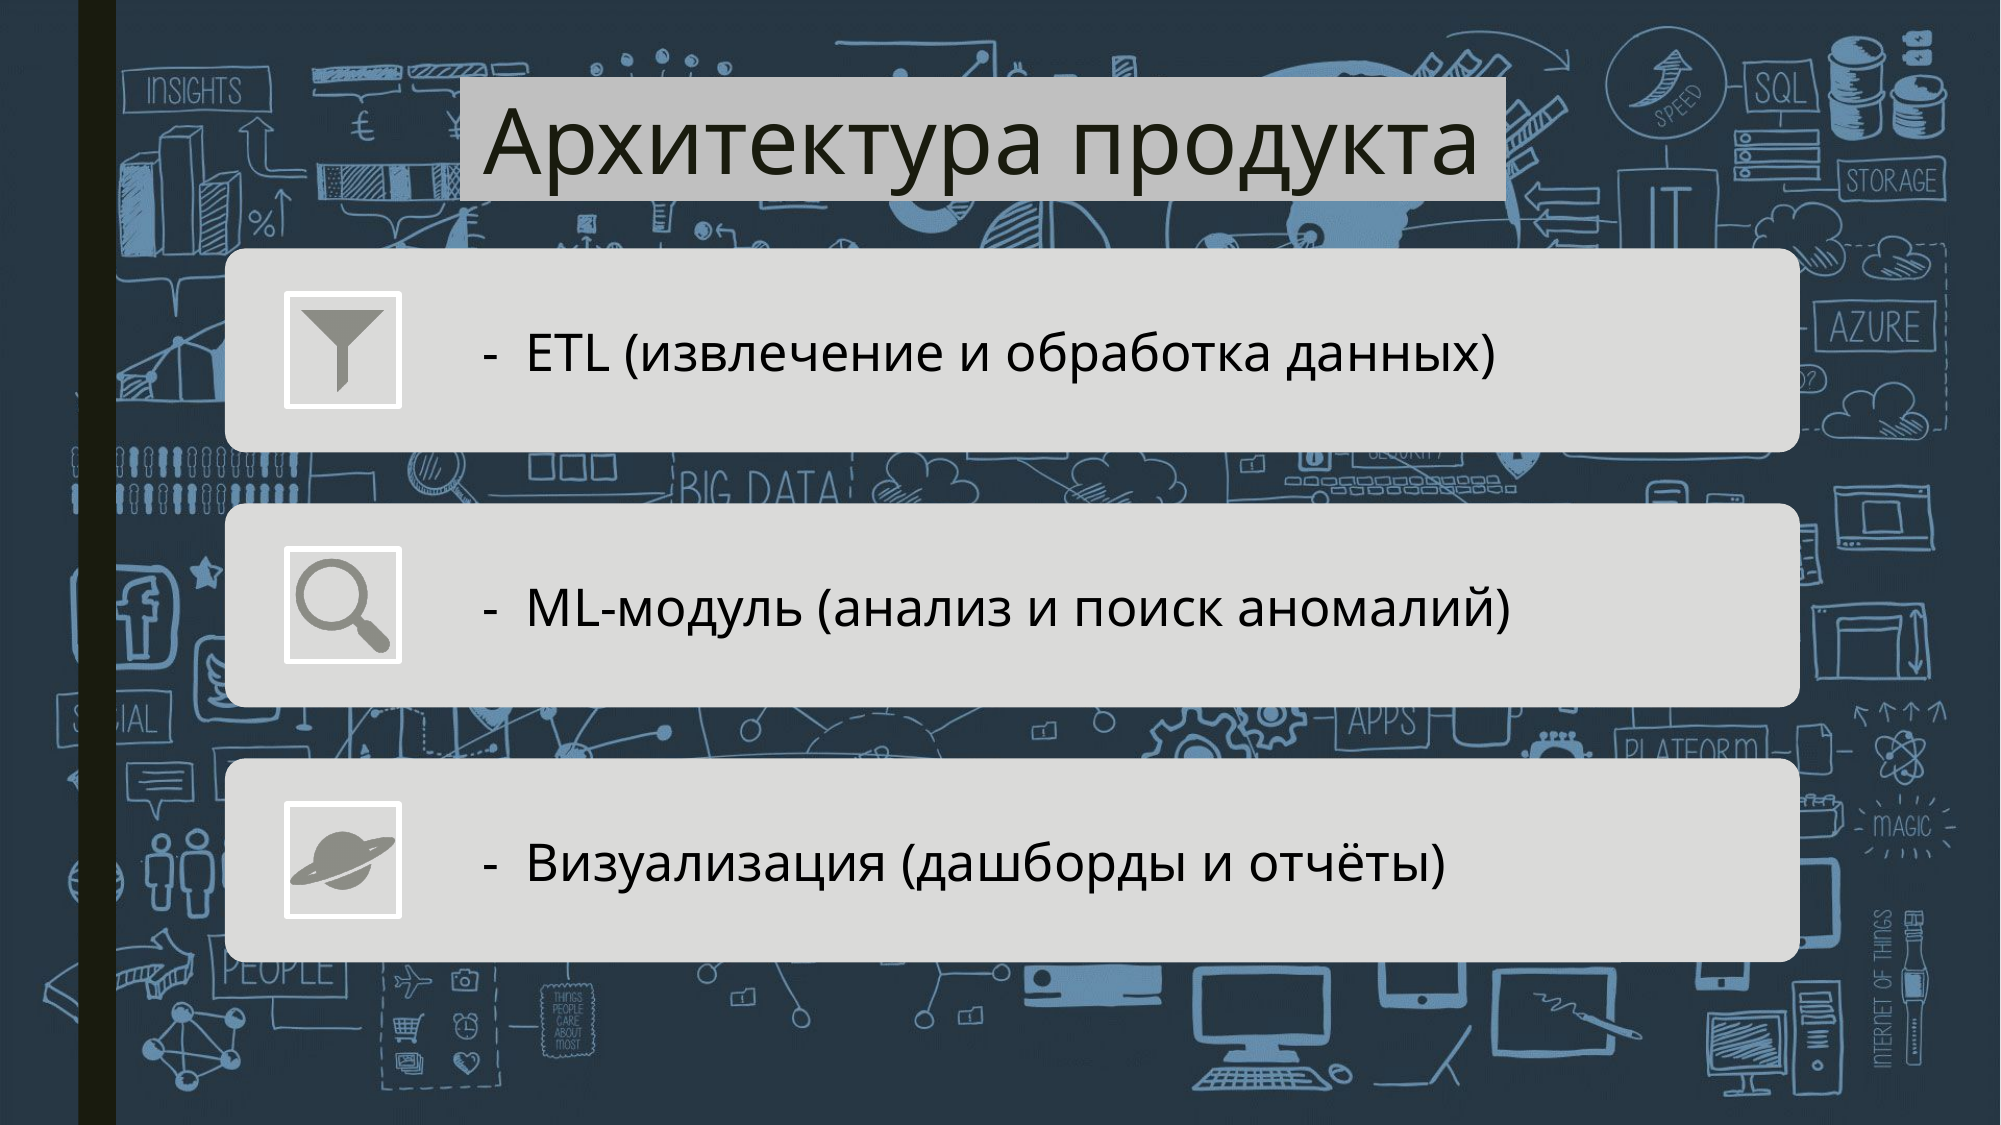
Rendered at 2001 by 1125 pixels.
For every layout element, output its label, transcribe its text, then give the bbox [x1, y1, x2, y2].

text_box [224, 248, 1800, 963]
title Архитектура продукта [444, 88, 2000, 333]
picture [0, 0, 78, 1125]
picture [116, 0, 2001, 1125]
